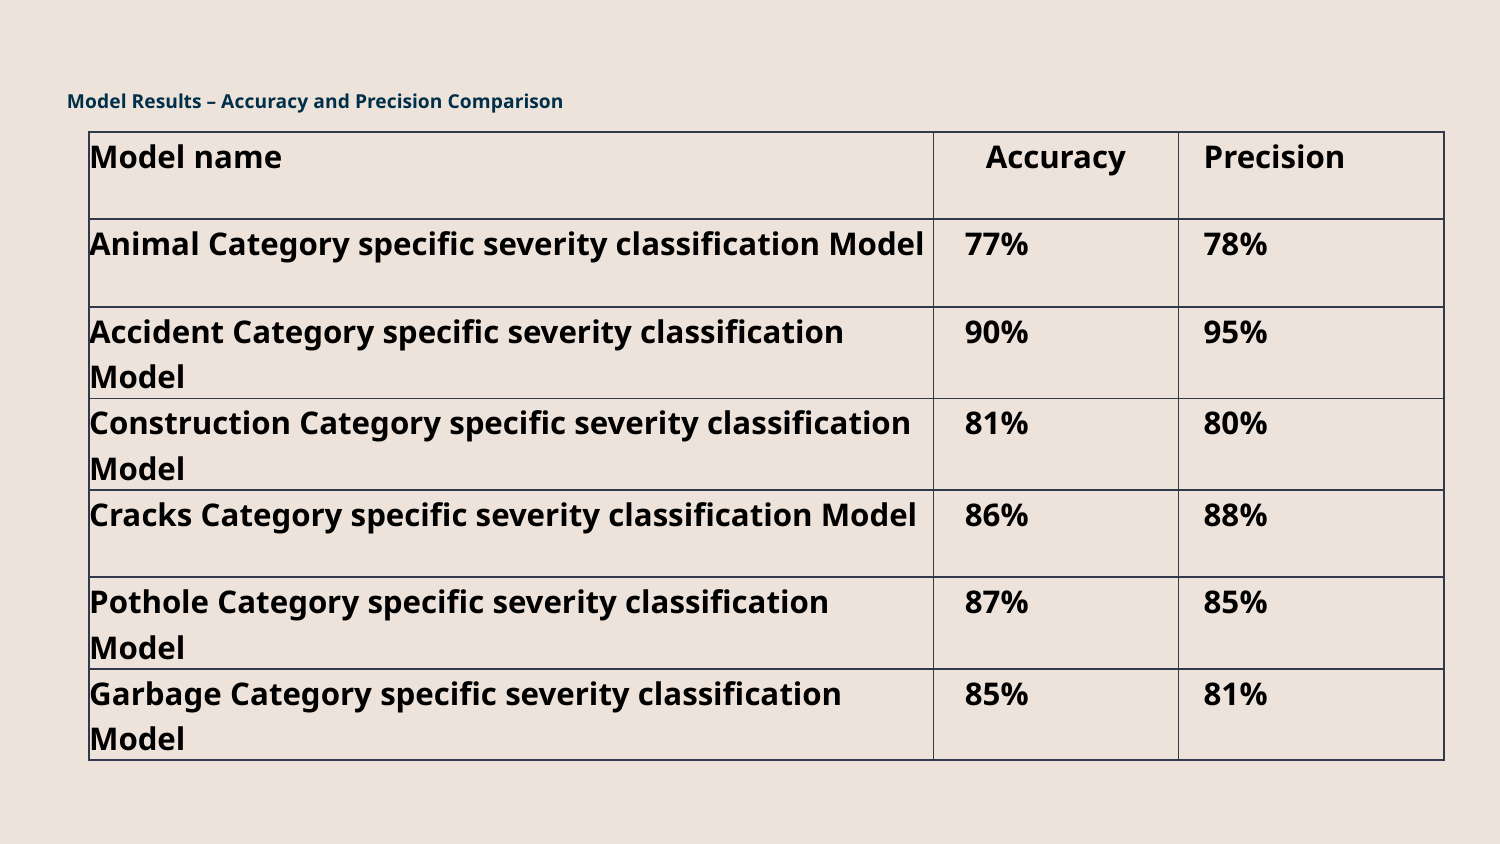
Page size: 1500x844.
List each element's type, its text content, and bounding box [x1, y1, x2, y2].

table_cell 90% [934, 308, 1178, 398]
table_header Model name [90, 133, 933, 218]
table_cell Pothole Category specific severity classification Model [90, 578, 933, 668]
table_cell 78% [1179, 220, 1443, 306]
table_header Accuracy [934, 133, 1178, 218]
table_header Precision [1179, 133, 1443, 218]
table_cell Cracks Category specific severity classification Model [90, 491, 933, 576]
table_cell 88% [1179, 491, 1443, 576]
table_cell 85% [1179, 578, 1443, 668]
table_cell Accident Category specific severity classification Model [90, 308, 933, 398]
table_cell 81% [1179, 670, 1443, 759]
table_cell 85% [934, 670, 1178, 759]
table_cell 87% [934, 578, 1178, 668]
table_cell 77% [934, 220, 1178, 306]
table_cell Animal Category specific severity classification Model [90, 220, 933, 306]
table_cell Garbage Category specific severity classification Model [90, 670, 933, 759]
table_cell 95% [1179, 308, 1443, 398]
title Model Results – Accuracy and Precision Comparison [55, 37, 1262, 167]
table_cell 81% [934, 399, 1178, 489]
table_cell 86% [934, 491, 1178, 576]
table_cell 80% [1179, 399, 1443, 489]
table_cell Construction Category specific severity classification Model [90, 399, 933, 489]
